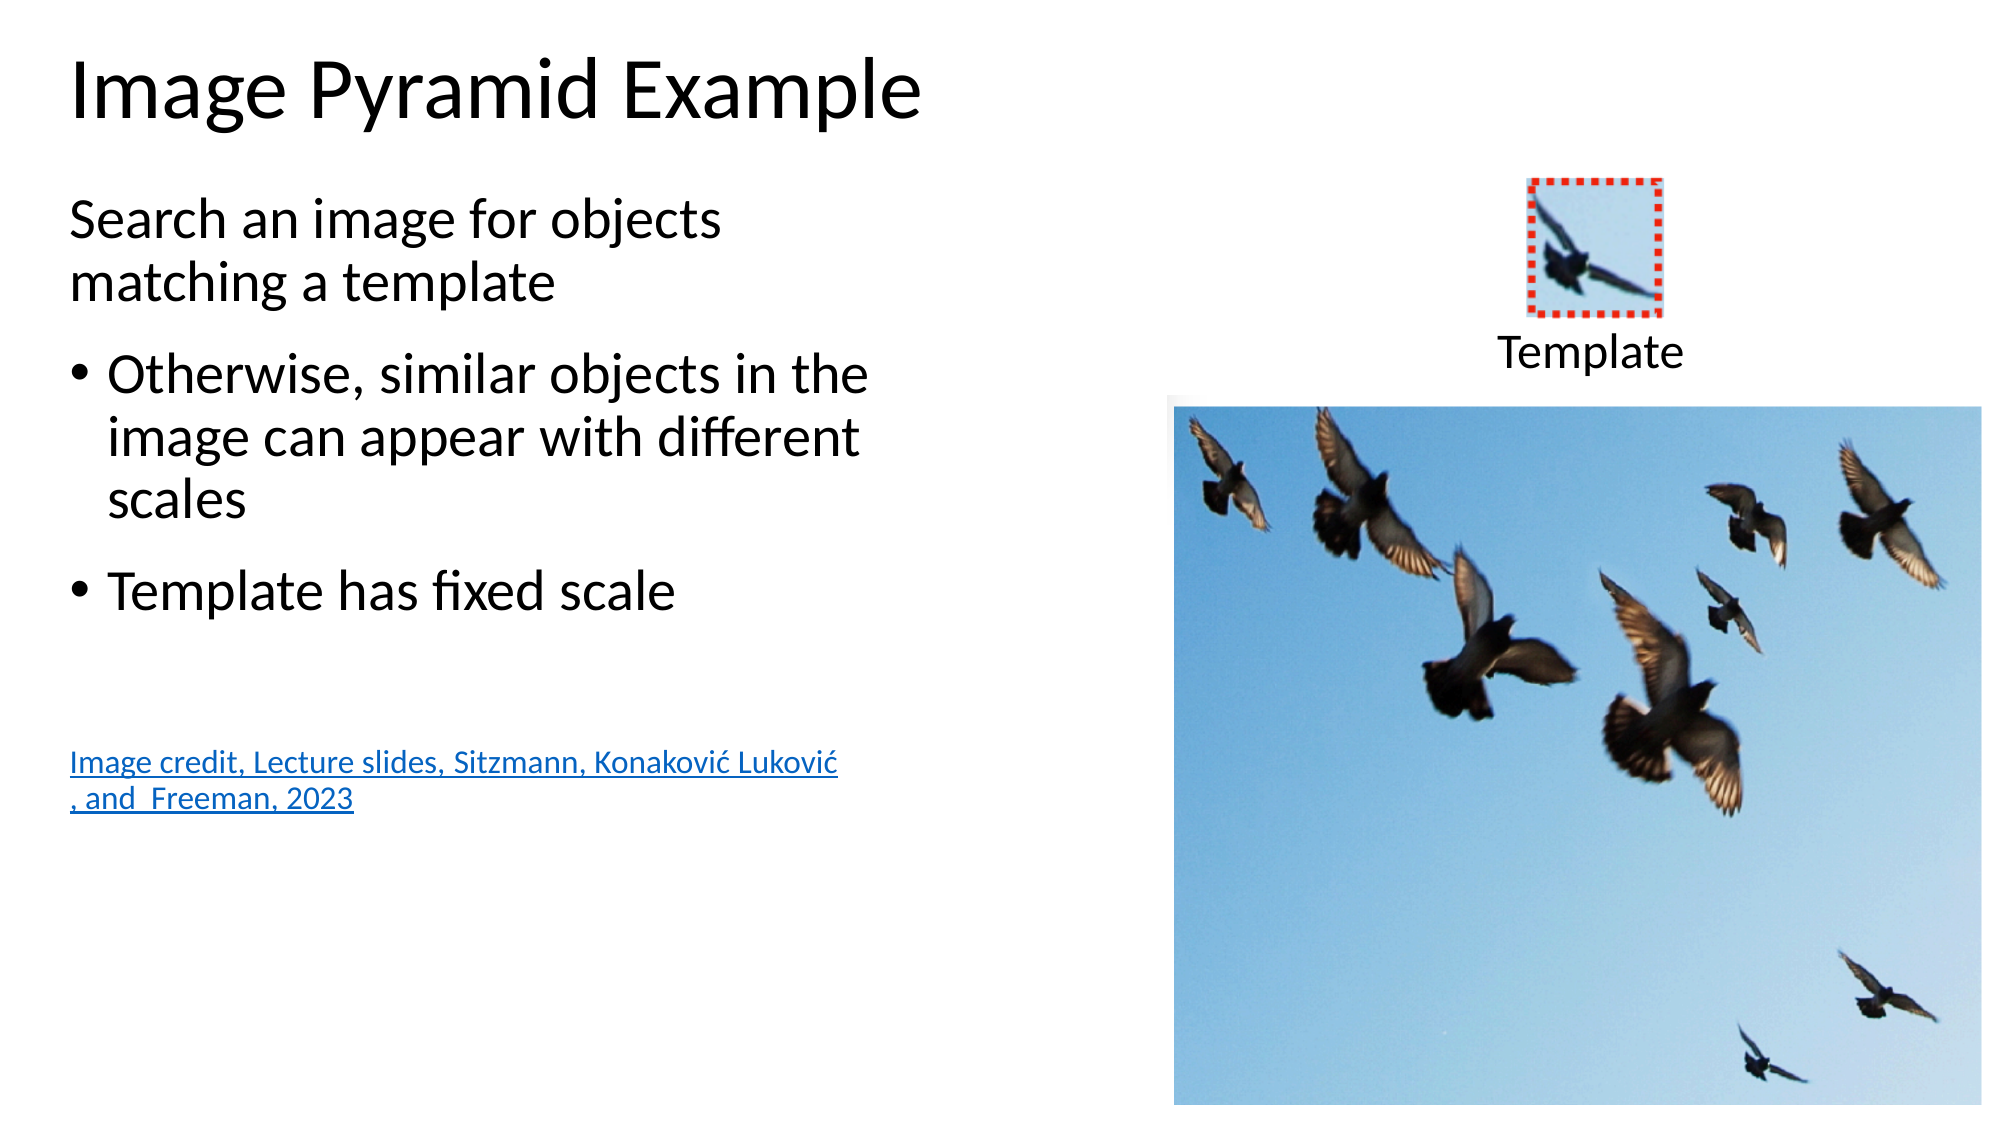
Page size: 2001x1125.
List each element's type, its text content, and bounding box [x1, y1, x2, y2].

title Image Pyramid Example [54, 34, 1966, 146]
list Search an image for objects matching a template Otherwise, similar objects in the image can appear with different scales Template has fixed scale Image credit, Lecture slides, Sitzmann, Konaković Luković, and Freeman, 2023 [54, 180, 895, 1078]
picture [1167, 395, 1986, 1109]
picture [1517, 164, 1683, 323]
text_box Template [1451, 311, 1731, 386]
